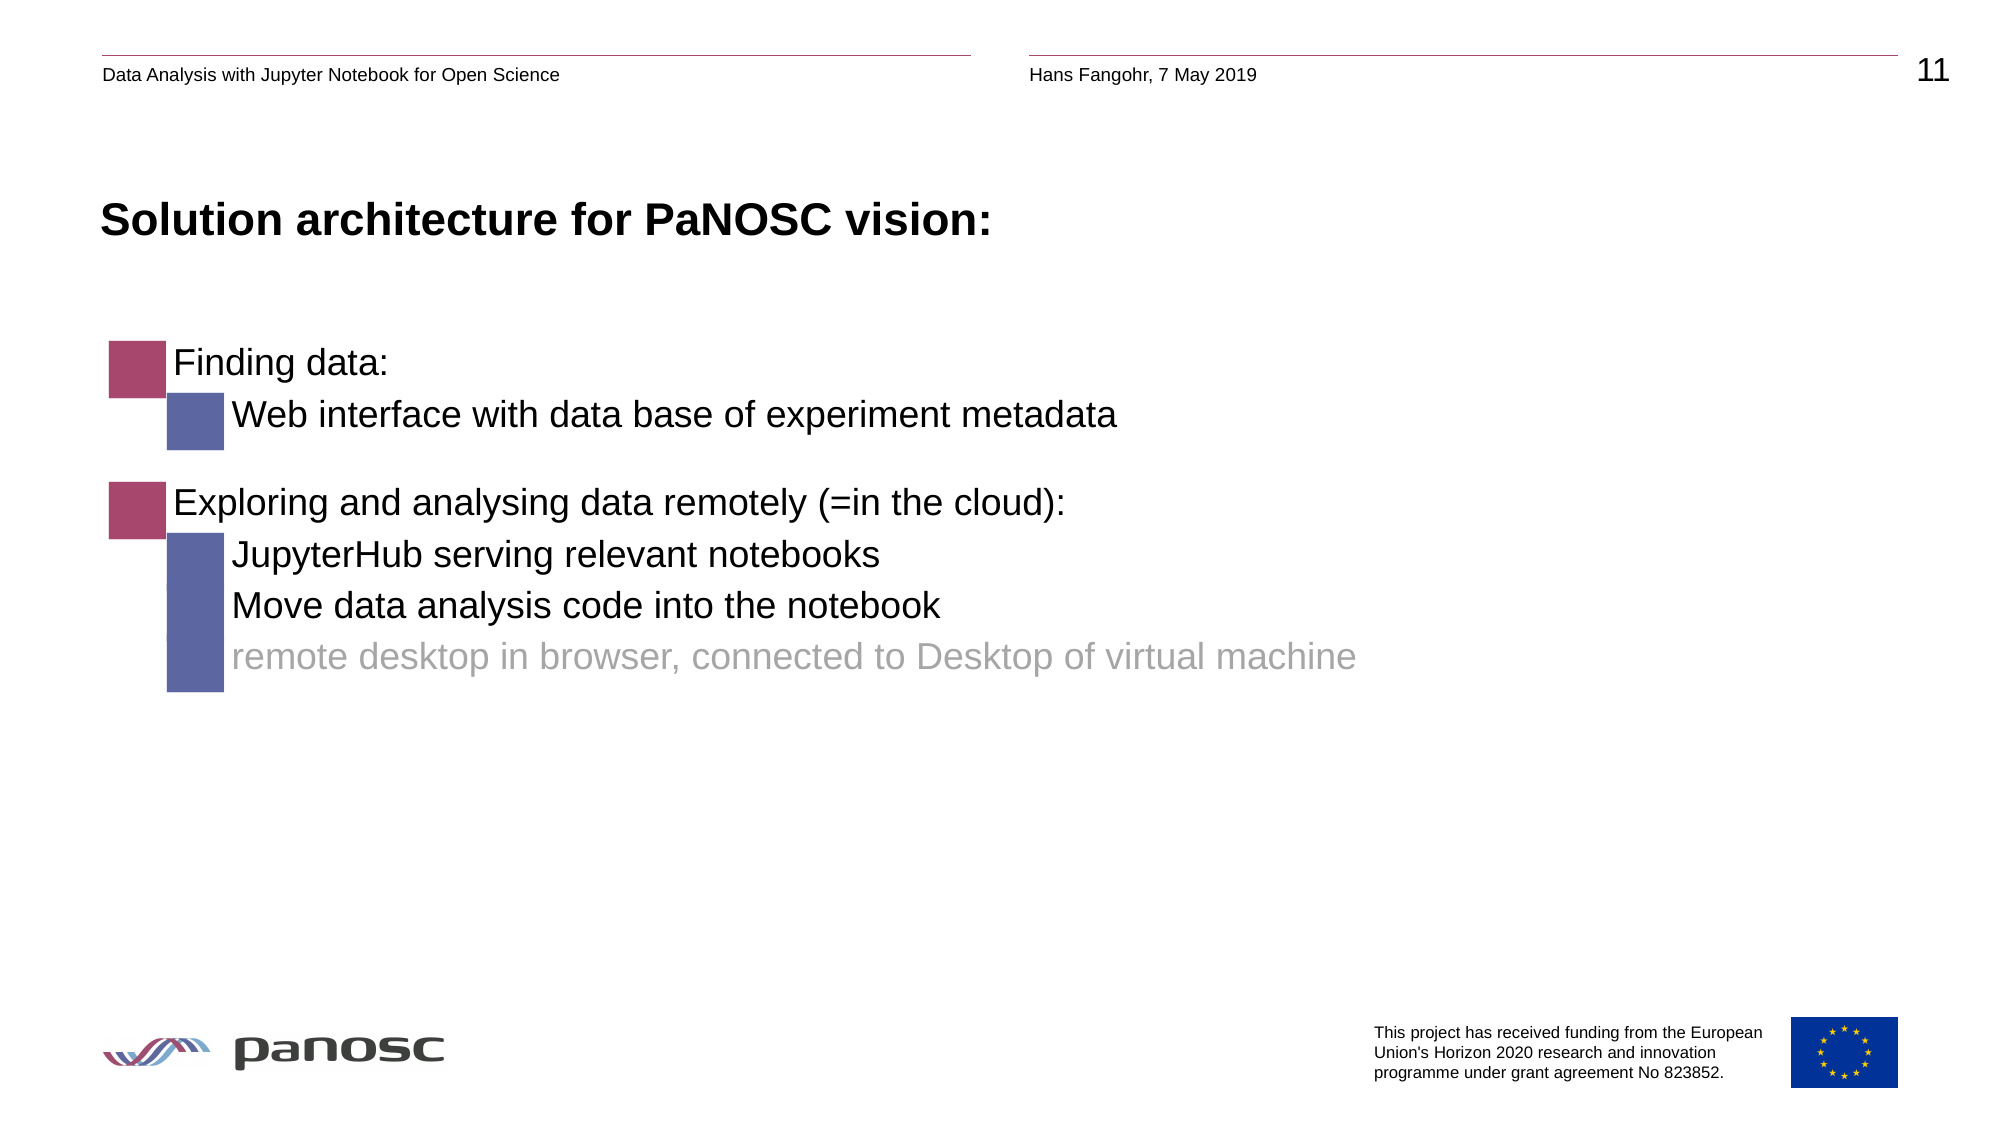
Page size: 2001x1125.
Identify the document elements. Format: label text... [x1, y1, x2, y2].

list Finding data: Web interface with data base of experiment metadata Exploring and analysing data remotely (=in the cloud): JupyterHub serving relevant notebooks Move data analysis code into the notebook remote desktop in browser, connected to Desktop of virtual machine [102, 332, 1898, 970]
picture [1791, 1017, 1898, 1088]
title Solution architecture for PaNOSC vision: [100, 116, 1898, 245]
picture [231, 1033, 449, 1072]
picture [100, 1037, 213, 1068]
